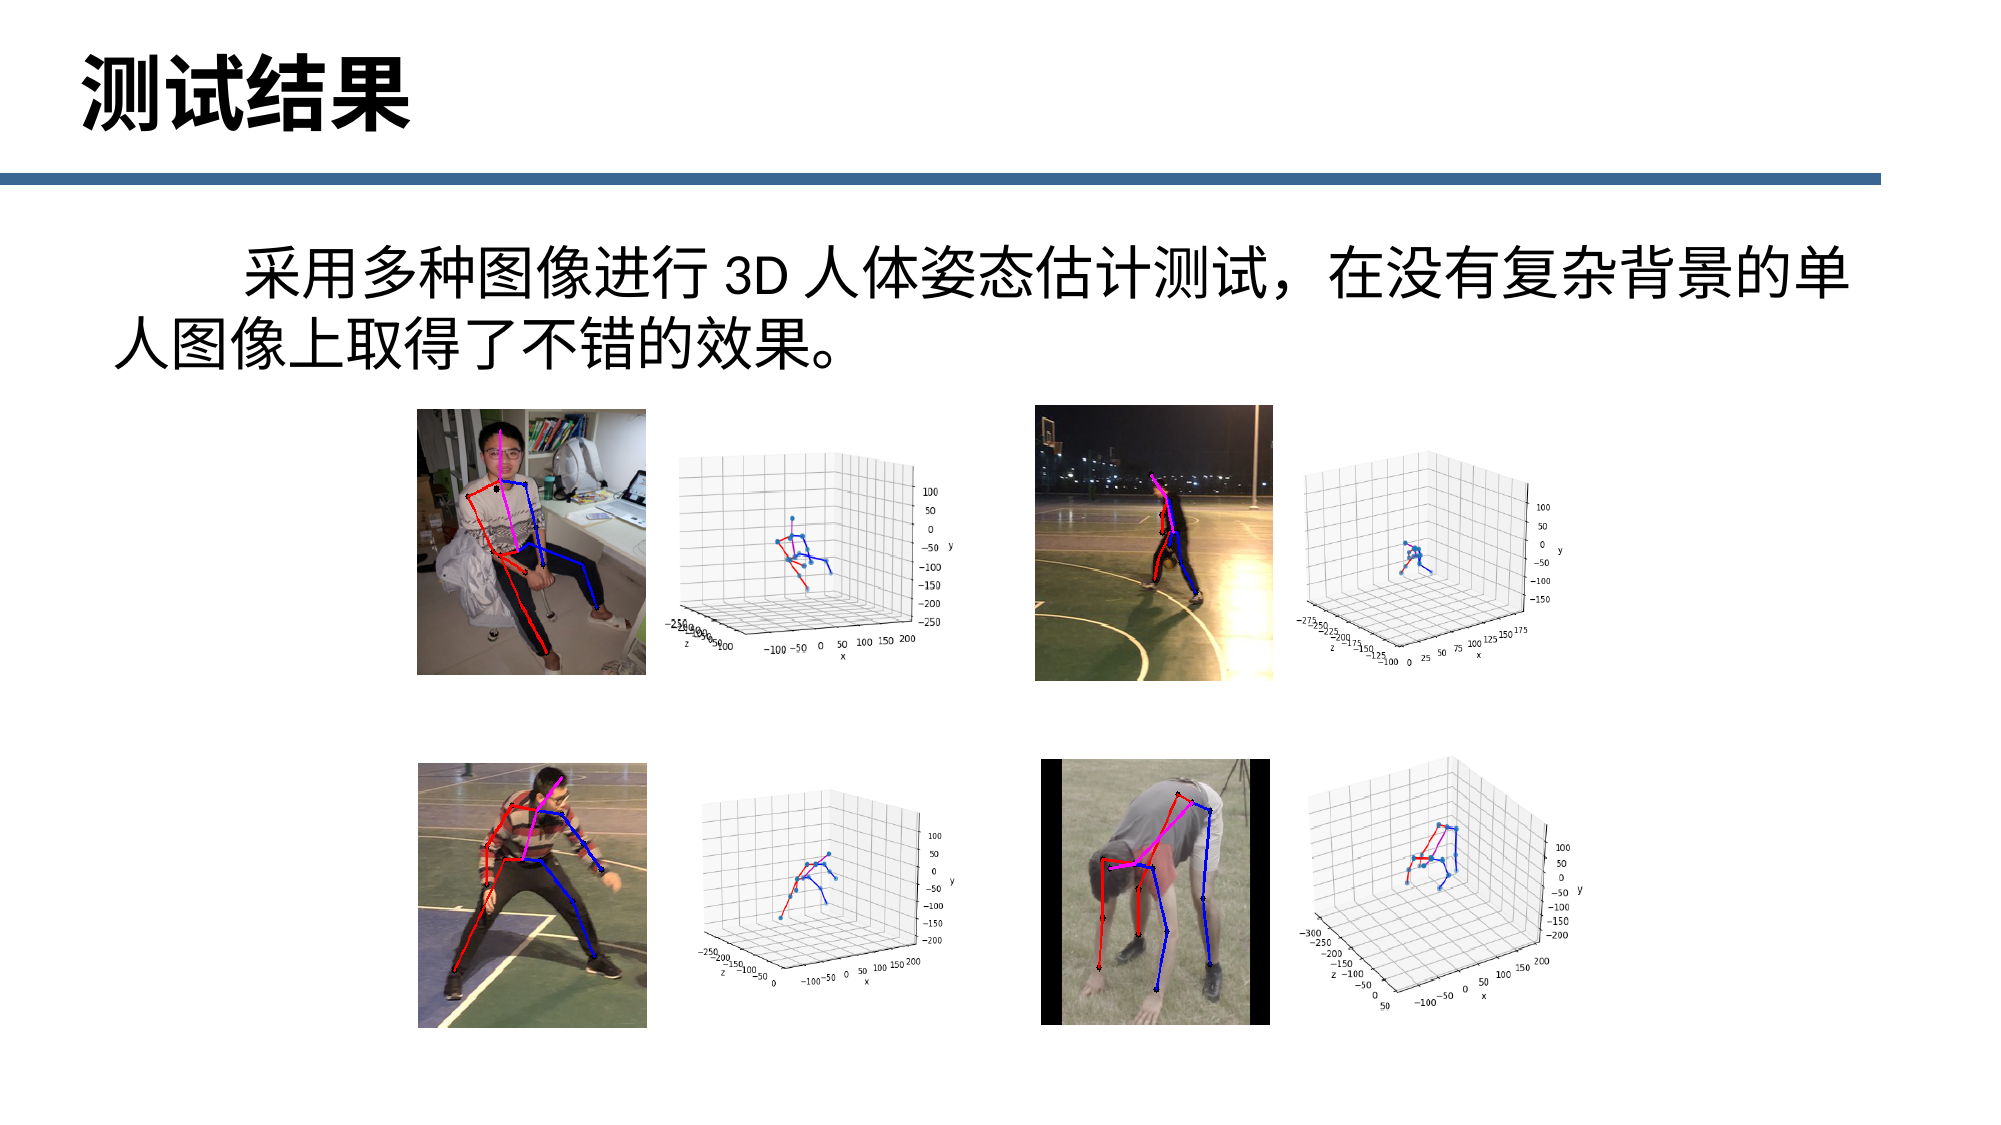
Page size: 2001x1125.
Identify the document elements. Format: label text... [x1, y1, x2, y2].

text_box 采用多种图像进行3D人体姿态估计测试，在没有复杂背景的单人图像上取得了不错的效果。 [97, 229, 1882, 385]
text_box 测试结果 [64, 33, 1187, 149]
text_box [409, 405, 1591, 1036]
